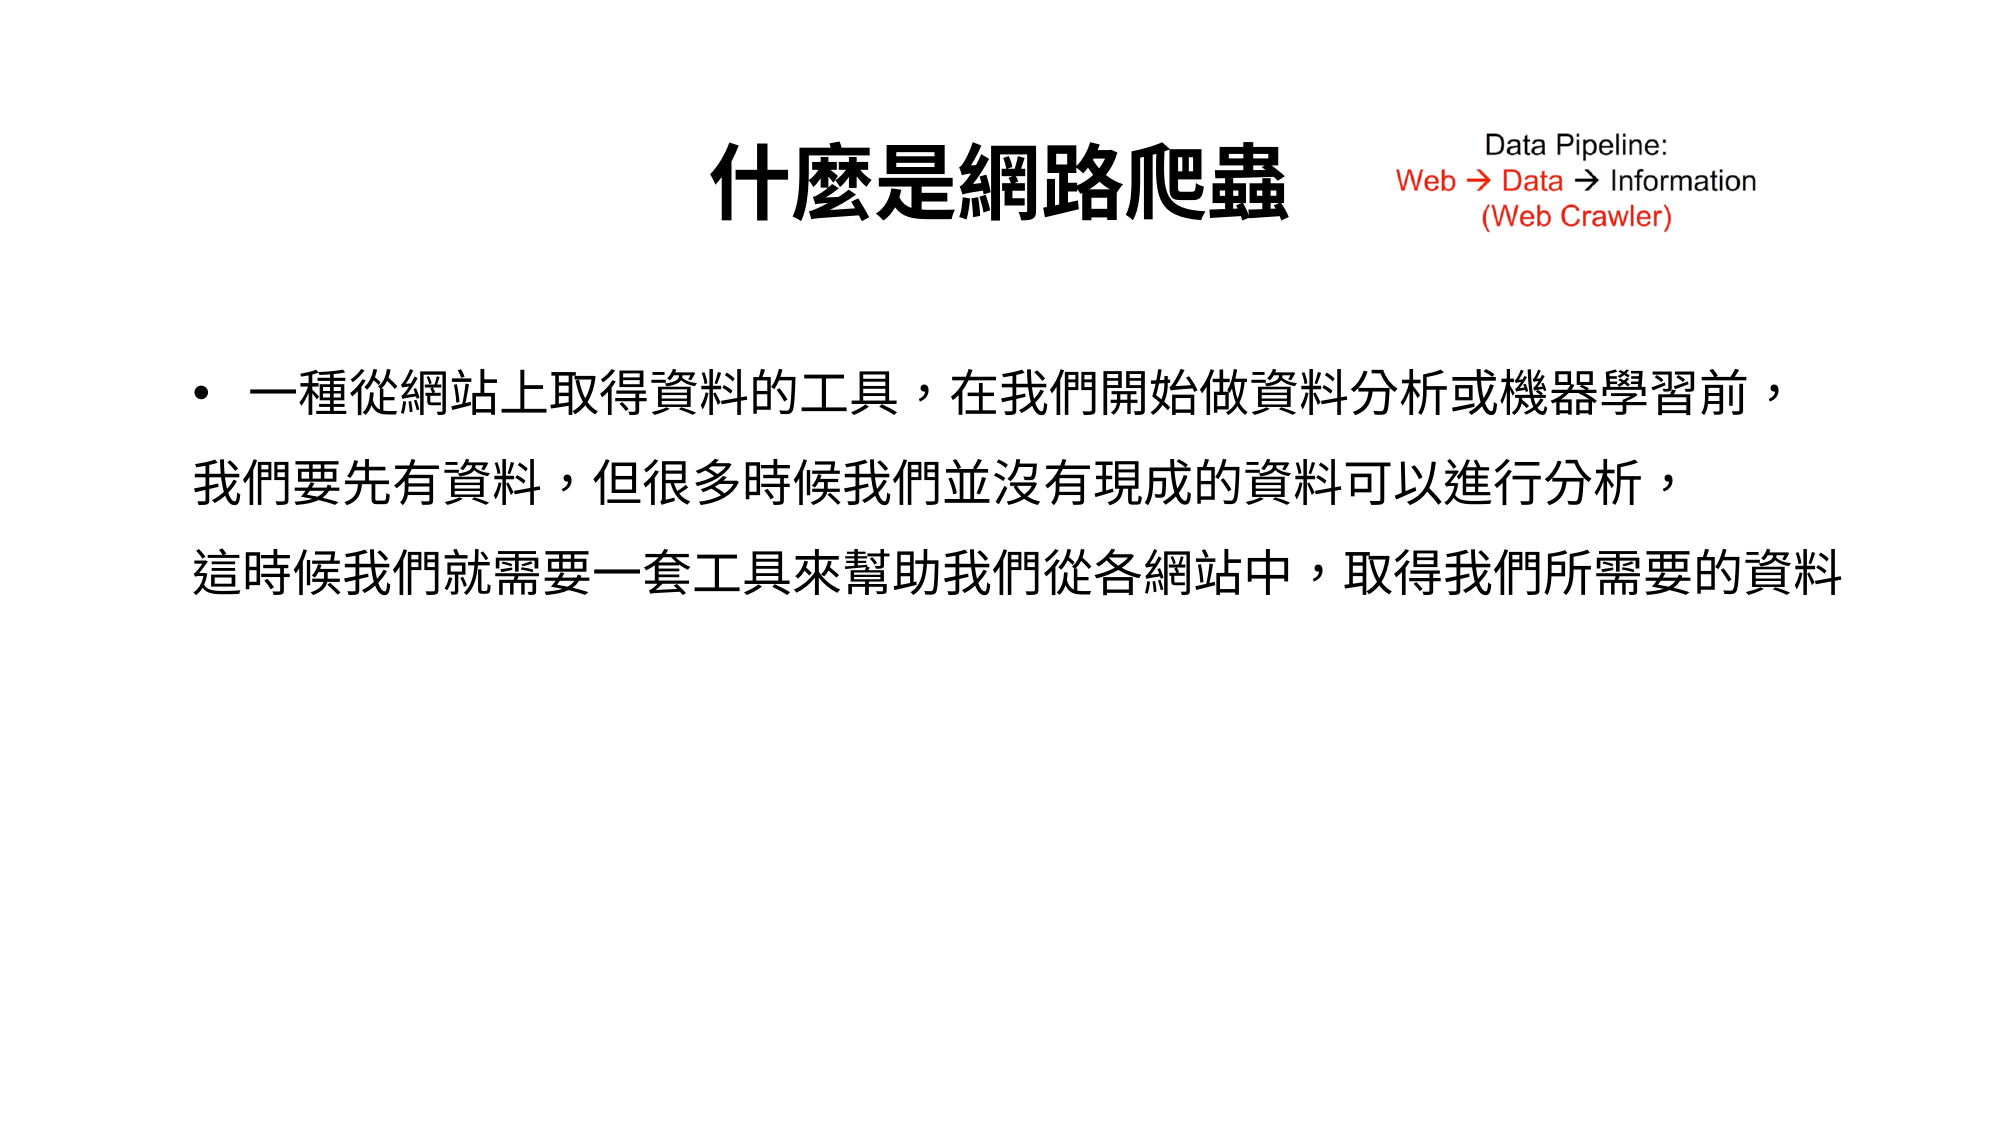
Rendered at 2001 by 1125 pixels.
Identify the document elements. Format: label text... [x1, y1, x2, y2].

text_box 一種從網站上取得資料的工具，在我們開始做資料分析或機器學習前， 我們要先有資料，但很多時候我們並沒有現成的資料可以進行分析， 這時候我們就需要一套工具來幫助我們從各網站中，取得我們所需要的資料 [177, 324, 1858, 610]
picture [1387, 122, 1764, 239]
text_box 什麼是網路爬蟲 [693, 122, 1307, 238]
